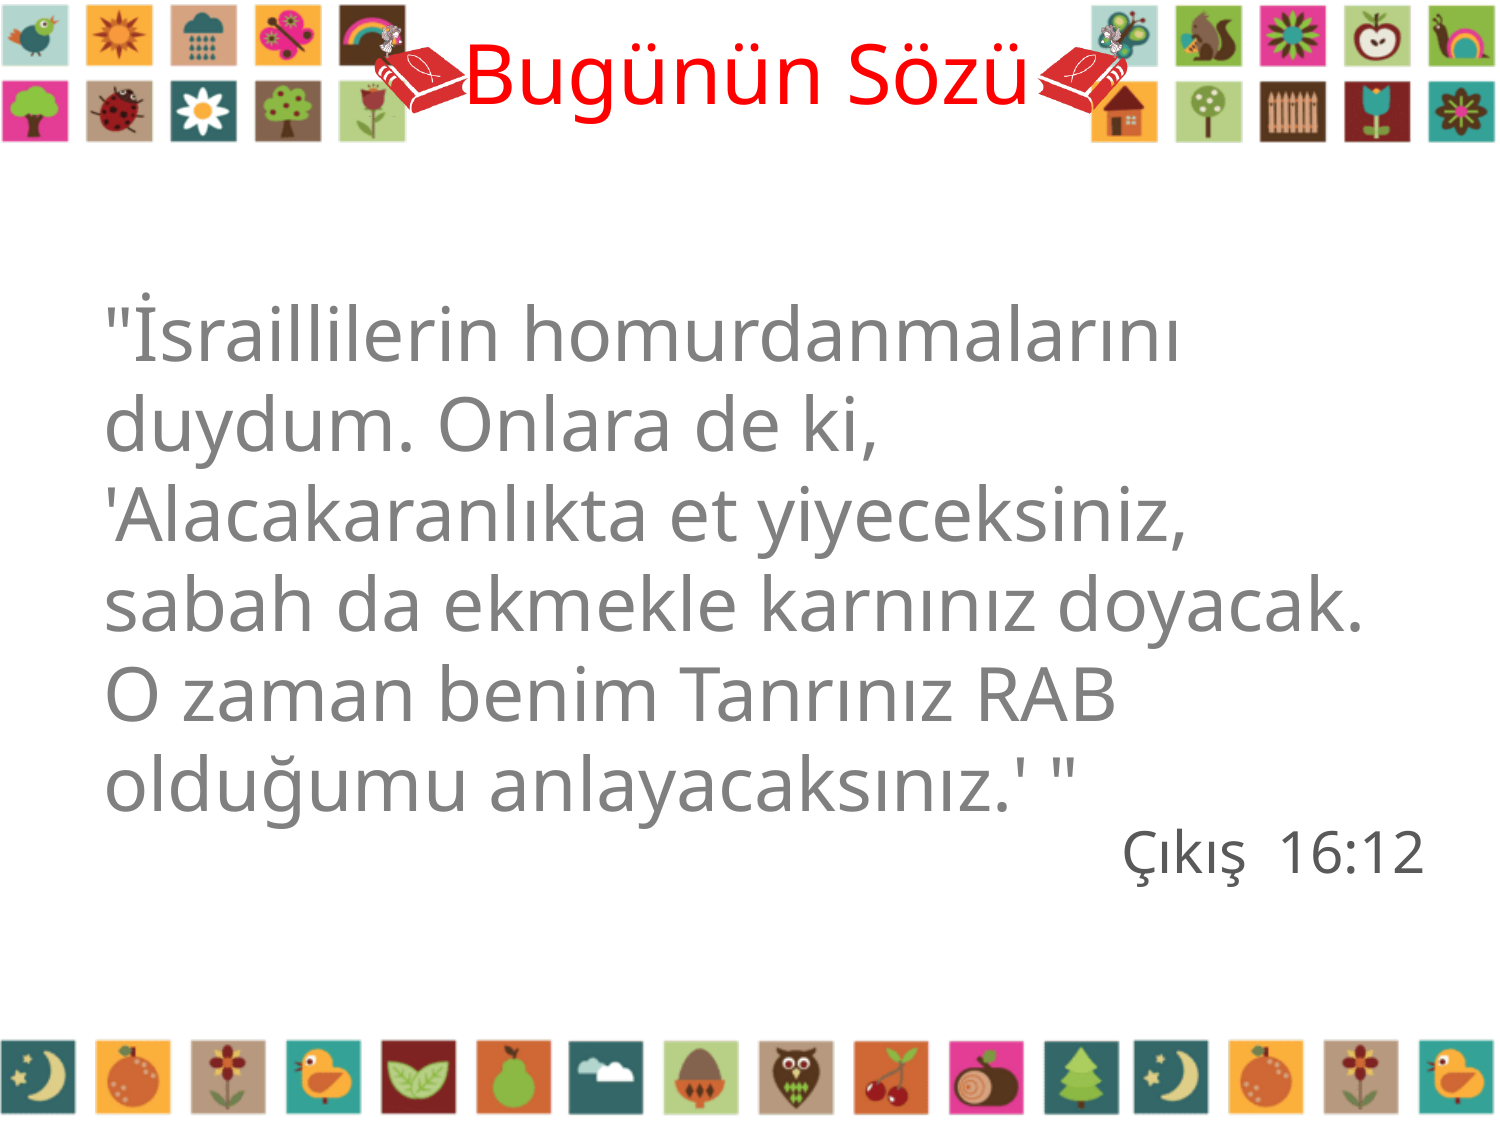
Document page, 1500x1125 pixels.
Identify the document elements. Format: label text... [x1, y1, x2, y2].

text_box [0, 1028, 1500, 1118]
text_box Çıkış 16:12 [808, 807, 1441, 893]
picture [0, 3, 500, 150]
text_box "İsraillilerin homurdanmalarını duydum. Onlara de ki, 'Alacakaranlıkta et yiyeceksiniz, sabah da ekmekle karnınız doyacak. O zaman benim Tanrınız RAB olduğumu anlayacaksınız.' " [88, 278, 1436, 834]
text_box Bugünün Sözü [425, 13, 1078, 129]
picture [1005, 3, 1500, 150]
